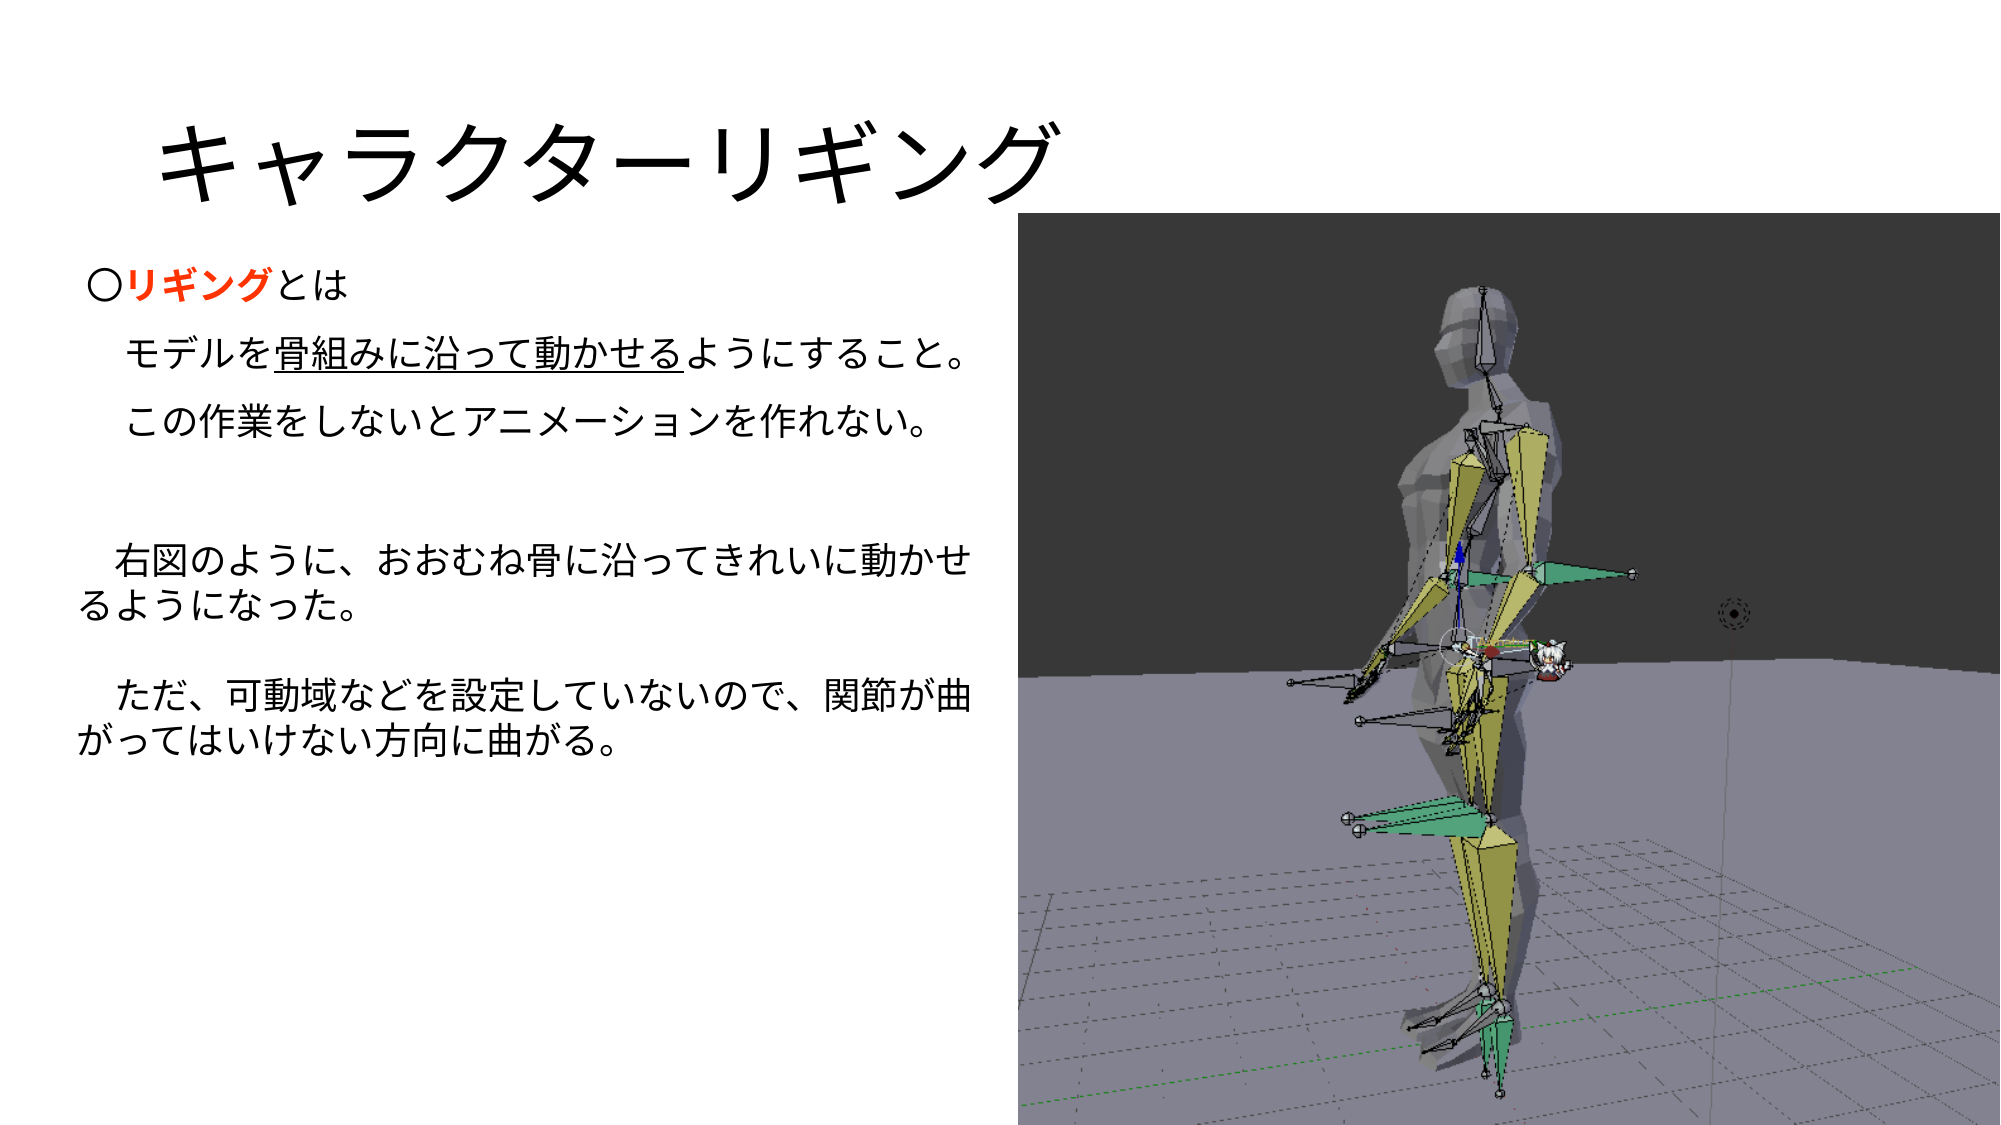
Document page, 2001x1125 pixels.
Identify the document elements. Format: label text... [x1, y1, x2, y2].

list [1018, 213, 2000, 1125]
text_box 右図のように、おおむね骨に沿ってきれいに動かせるようになった。 ただ、可動域などを設定していないので、関節が曲がってはいけない方向に曲がる。 [61, 529, 1000, 770]
text_box 〇リギングとは モデルを骨組みに沿って動かせるようにすること。 この作業をしないとアニメーションを作れない。 [71, 232, 1000, 450]
title キャラクターリギング [137, 59, 1863, 278]
